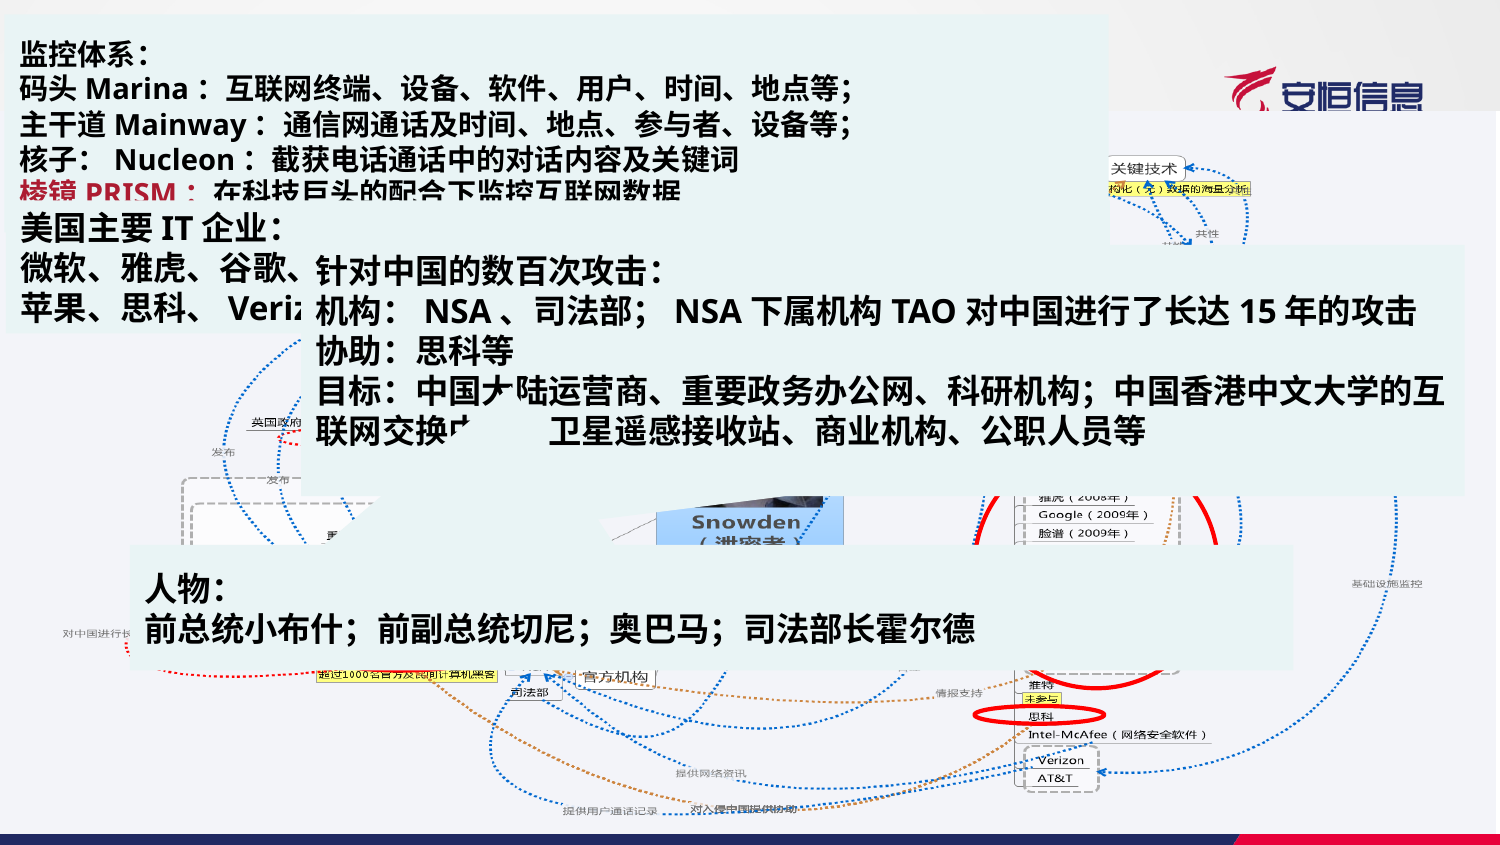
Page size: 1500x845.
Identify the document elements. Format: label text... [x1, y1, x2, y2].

picture [0, 0, 1500, 845]
title 影响最大的APT事件 [1109, 24, 1380, 111]
text_box 监控体系： 码头Marina：互联网终端、设备、软件、用户、时间、地点等； 主干道Mainway：通信网通话及时间、地点、参与者、设备等； 核子：Nucleon：截获电话通话中的对话内容及关键词 棱镜PRISM：在科技巨头的配合下监控互联网数据 [4, 14, 1109, 111]
